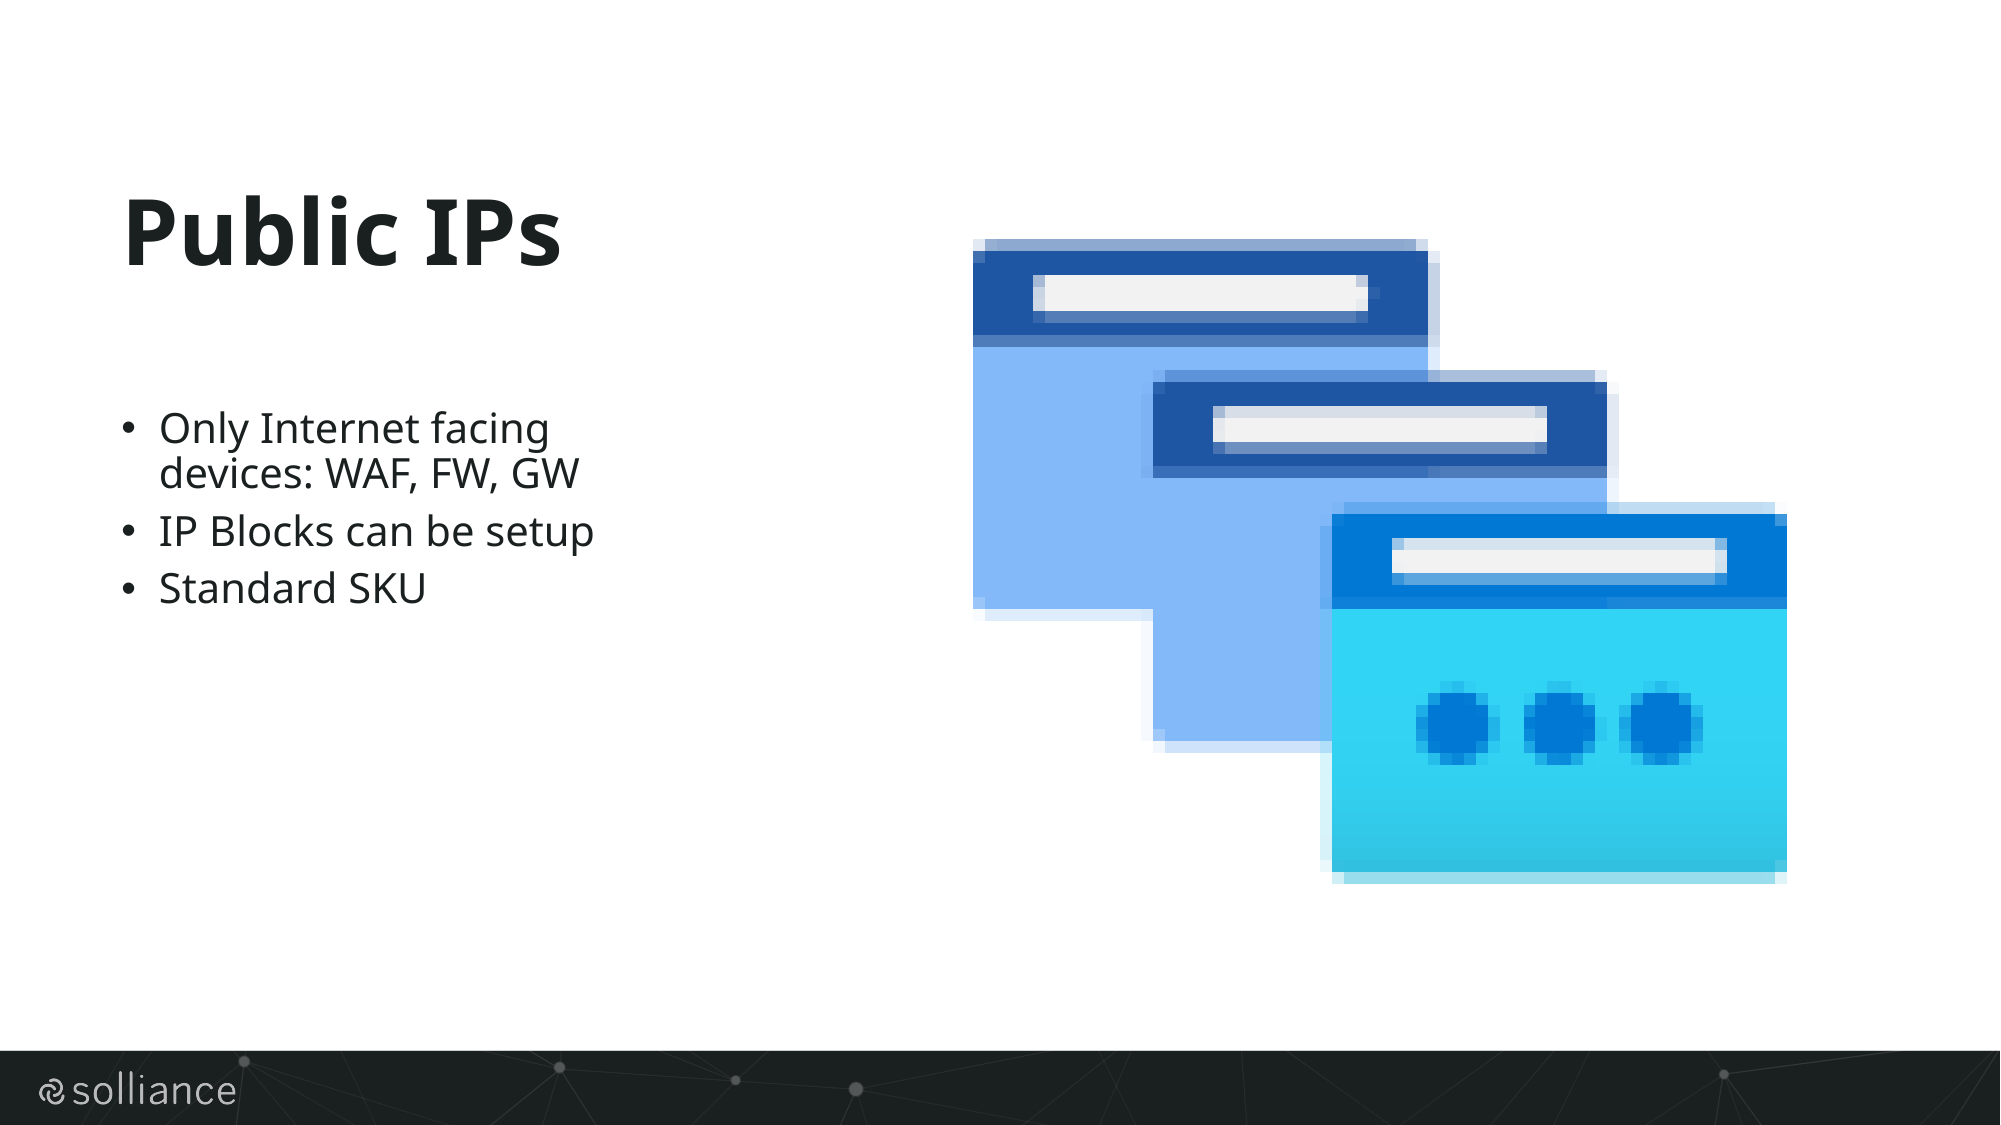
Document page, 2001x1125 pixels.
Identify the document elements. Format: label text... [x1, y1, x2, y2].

picture [950, 132, 1811, 992]
list Only Internet facing devices: WAF, FW, GW IP Blocks can be setup Standard SKU [106, 399, 682, 1021]
title Public IPs [106, 103, 682, 370]
picture [39, 1071, 236, 1105]
